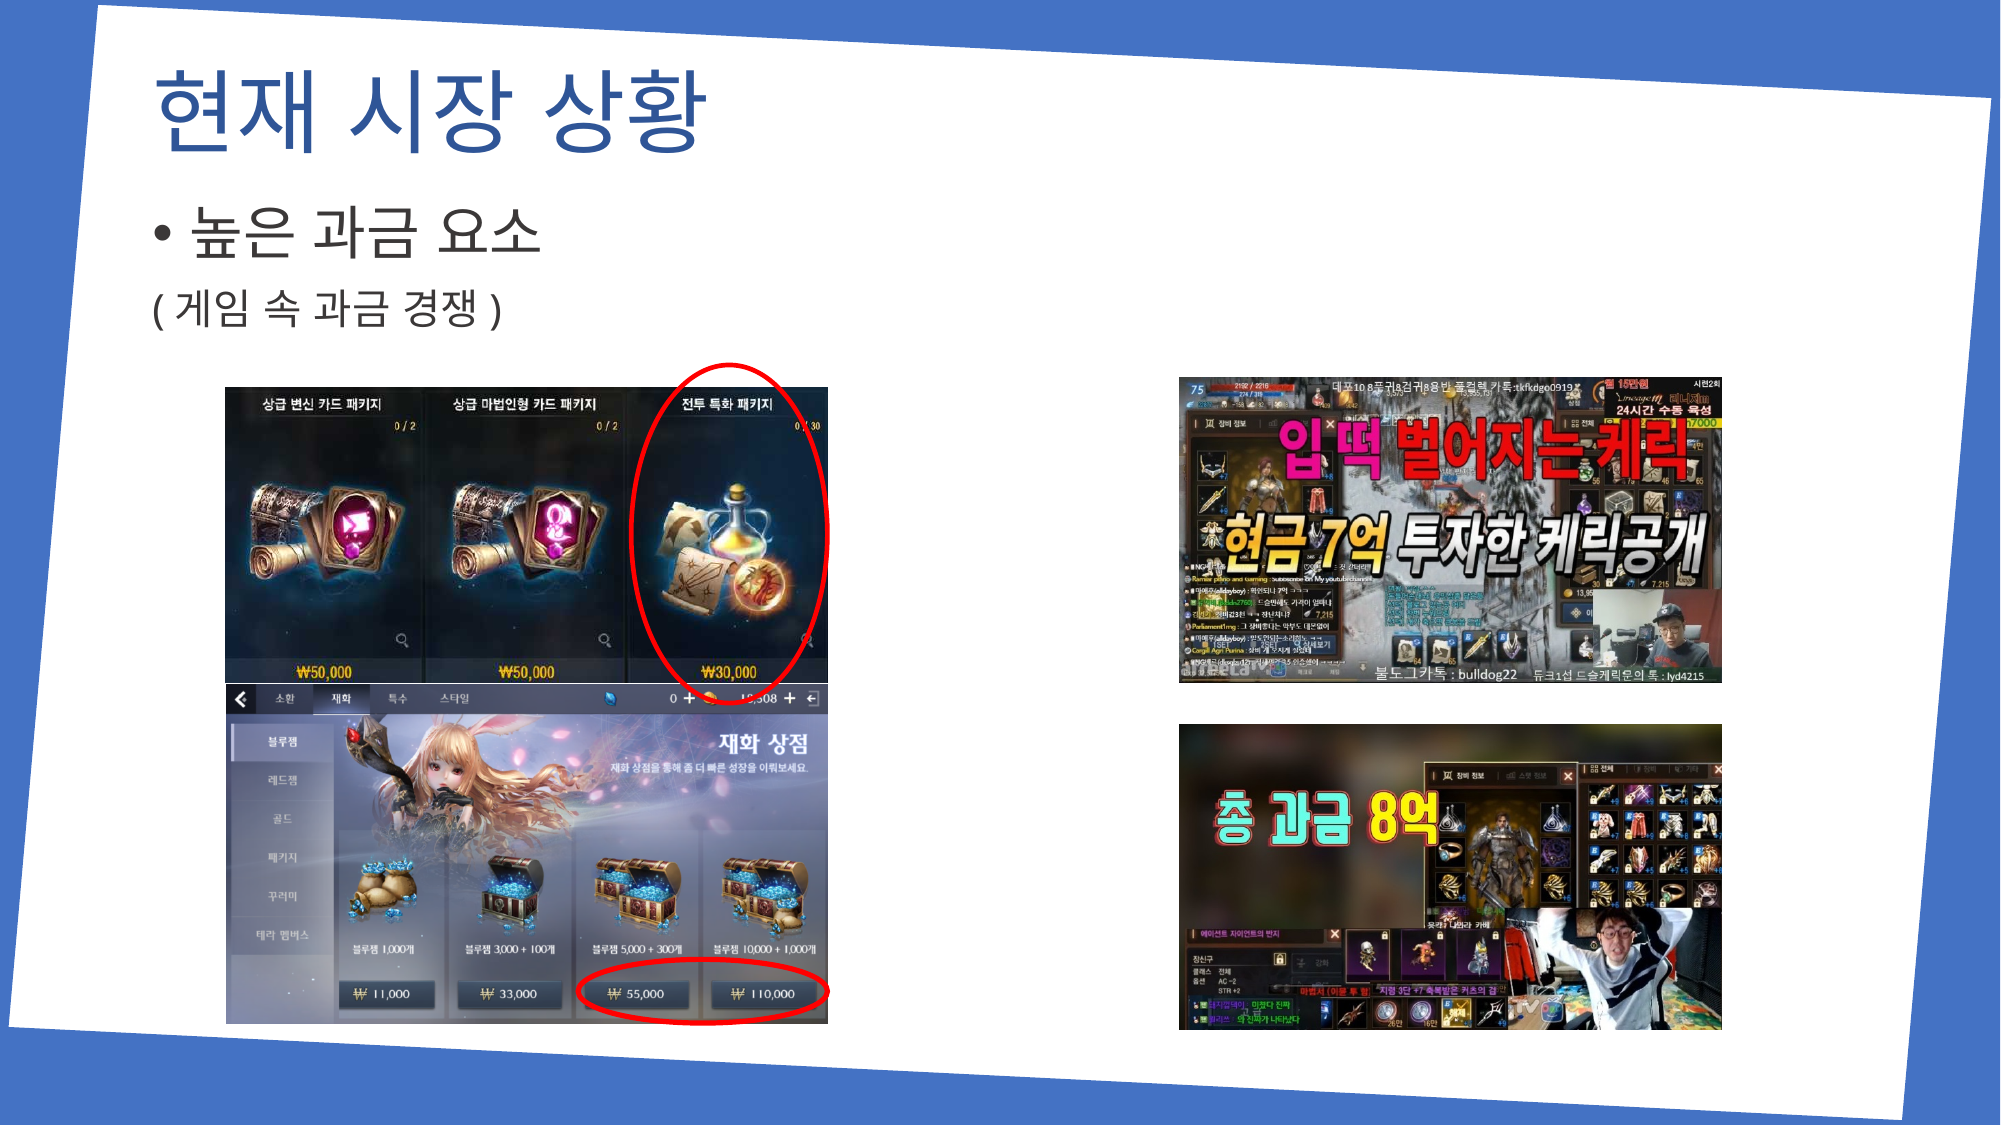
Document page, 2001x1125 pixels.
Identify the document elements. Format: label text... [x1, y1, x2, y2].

list 높은 과금 요소 (게임 속 과금 경쟁) [137, 197, 1863, 912]
text_box [679, 363, 780, 387]
picture [1179, 724, 1722, 1030]
picture [1179, 377, 1722, 683]
picture [225, 387, 828, 683]
picture [226, 684, 828, 1024]
title 현재 시장 상황 [137, 59, 1863, 197]
